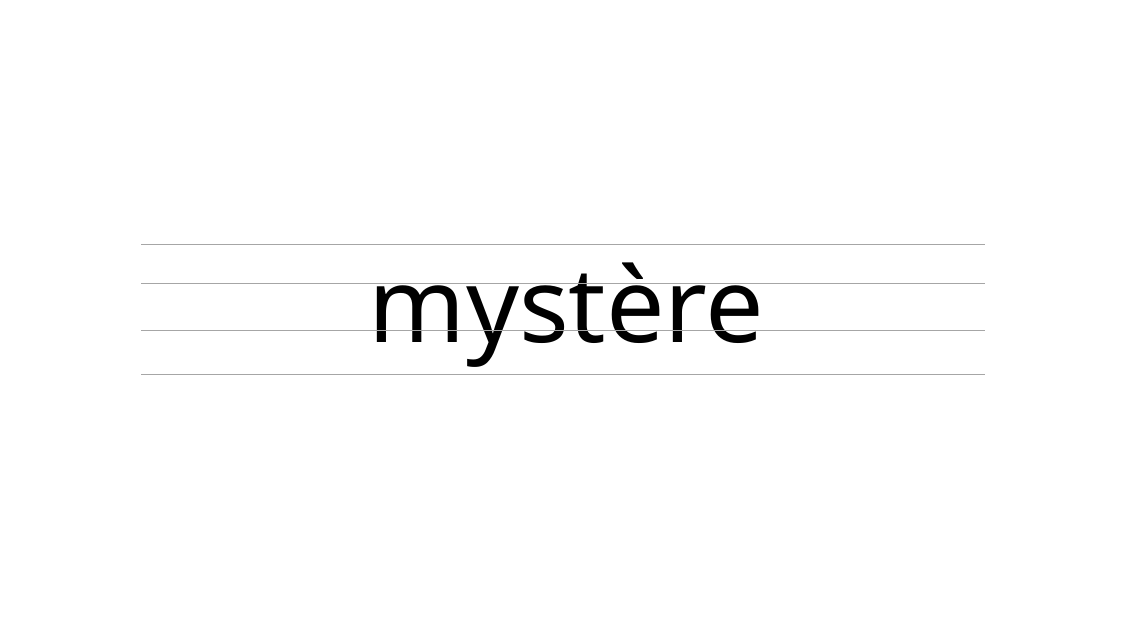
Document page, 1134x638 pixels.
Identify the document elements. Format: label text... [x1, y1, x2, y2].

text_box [140, 244, 985, 375]
text_box mystère [138, 231, 995, 371]
